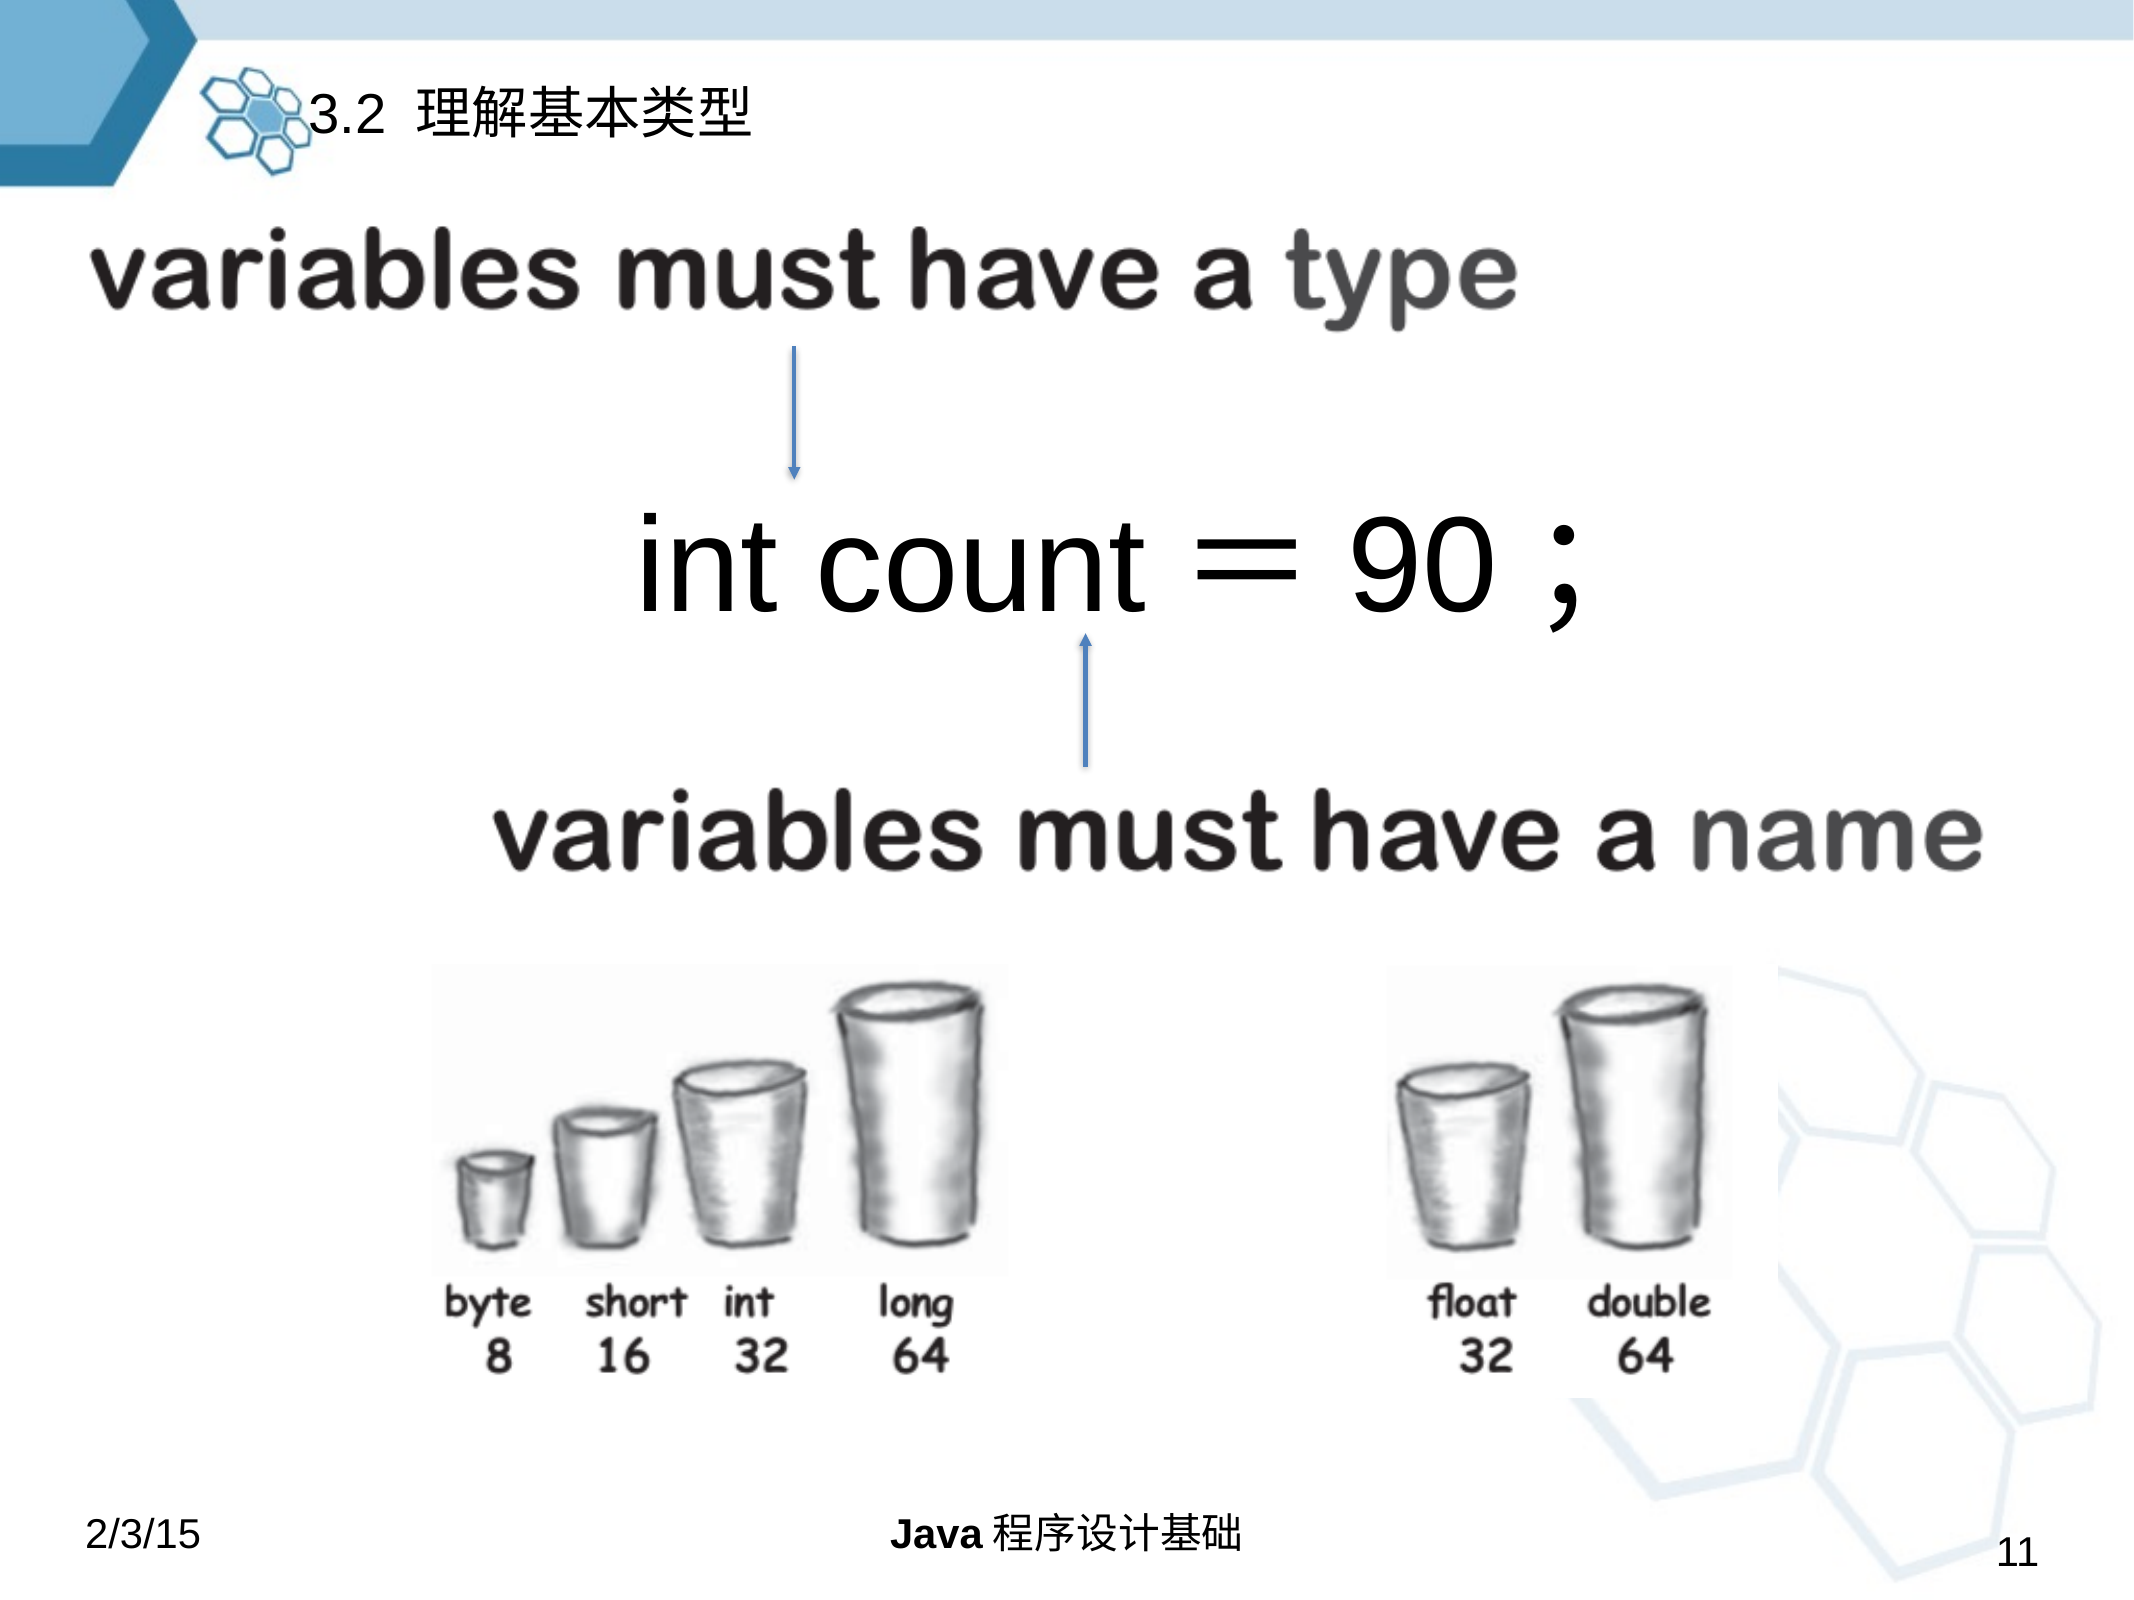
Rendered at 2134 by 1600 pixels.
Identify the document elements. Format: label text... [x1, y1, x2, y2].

text_box [788, 346, 801, 480]
title 3.2 理解基本类型 [307, 67, 2084, 155]
text_box 2/3/15 [74, 1496, 573, 1568]
text_box int count＝90； [635, 475, 1667, 639]
picture [0, 0, 2134, 1600]
text_box [1079, 633, 1092, 767]
text_box Java程序设计基础 [728, 1496, 1405, 1568]
text_box 11 [1552, 1513, 2050, 1586]
